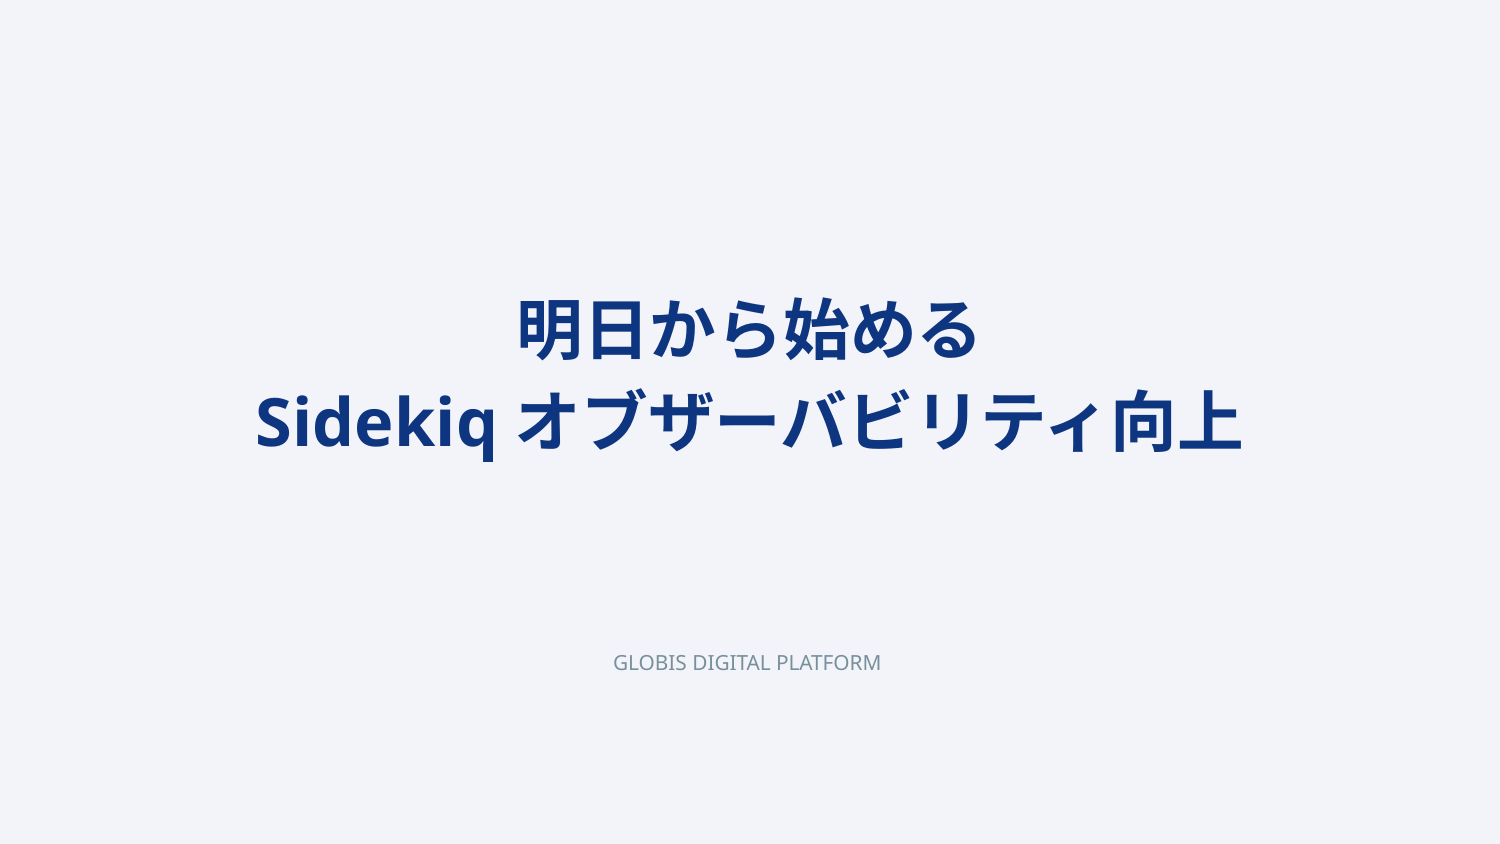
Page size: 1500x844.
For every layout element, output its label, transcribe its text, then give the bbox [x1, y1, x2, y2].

title 明日から始める Sidekiqオブザーバビリティ向上 [66, 231, 1433, 505]
